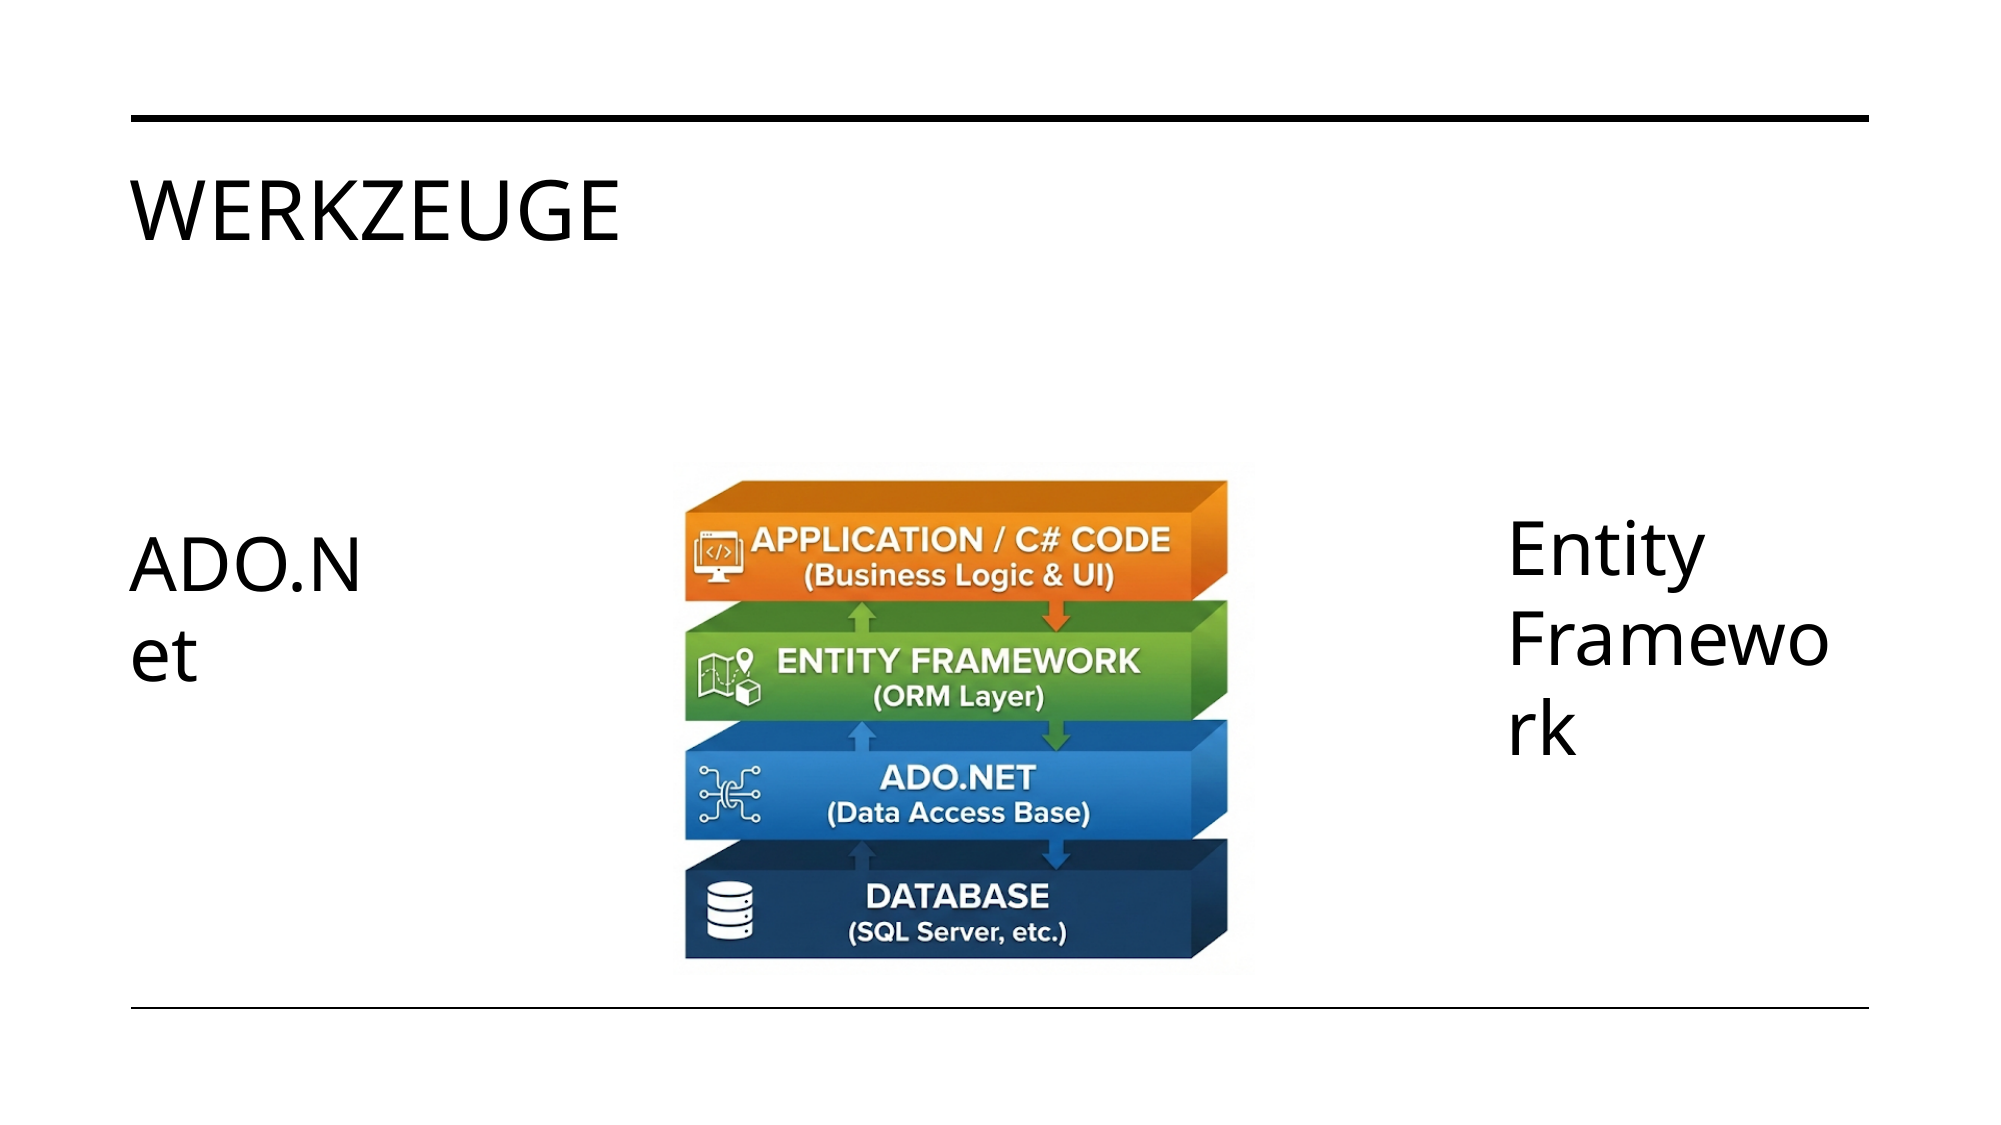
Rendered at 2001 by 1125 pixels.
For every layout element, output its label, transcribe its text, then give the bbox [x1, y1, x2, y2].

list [673, 462, 1255, 975]
text_box ADO.Net [114, 509, 410, 705]
title Werkzeuge [114, 149, 1869, 365]
text_box Entity Framework [1491, 493, 1869, 779]
